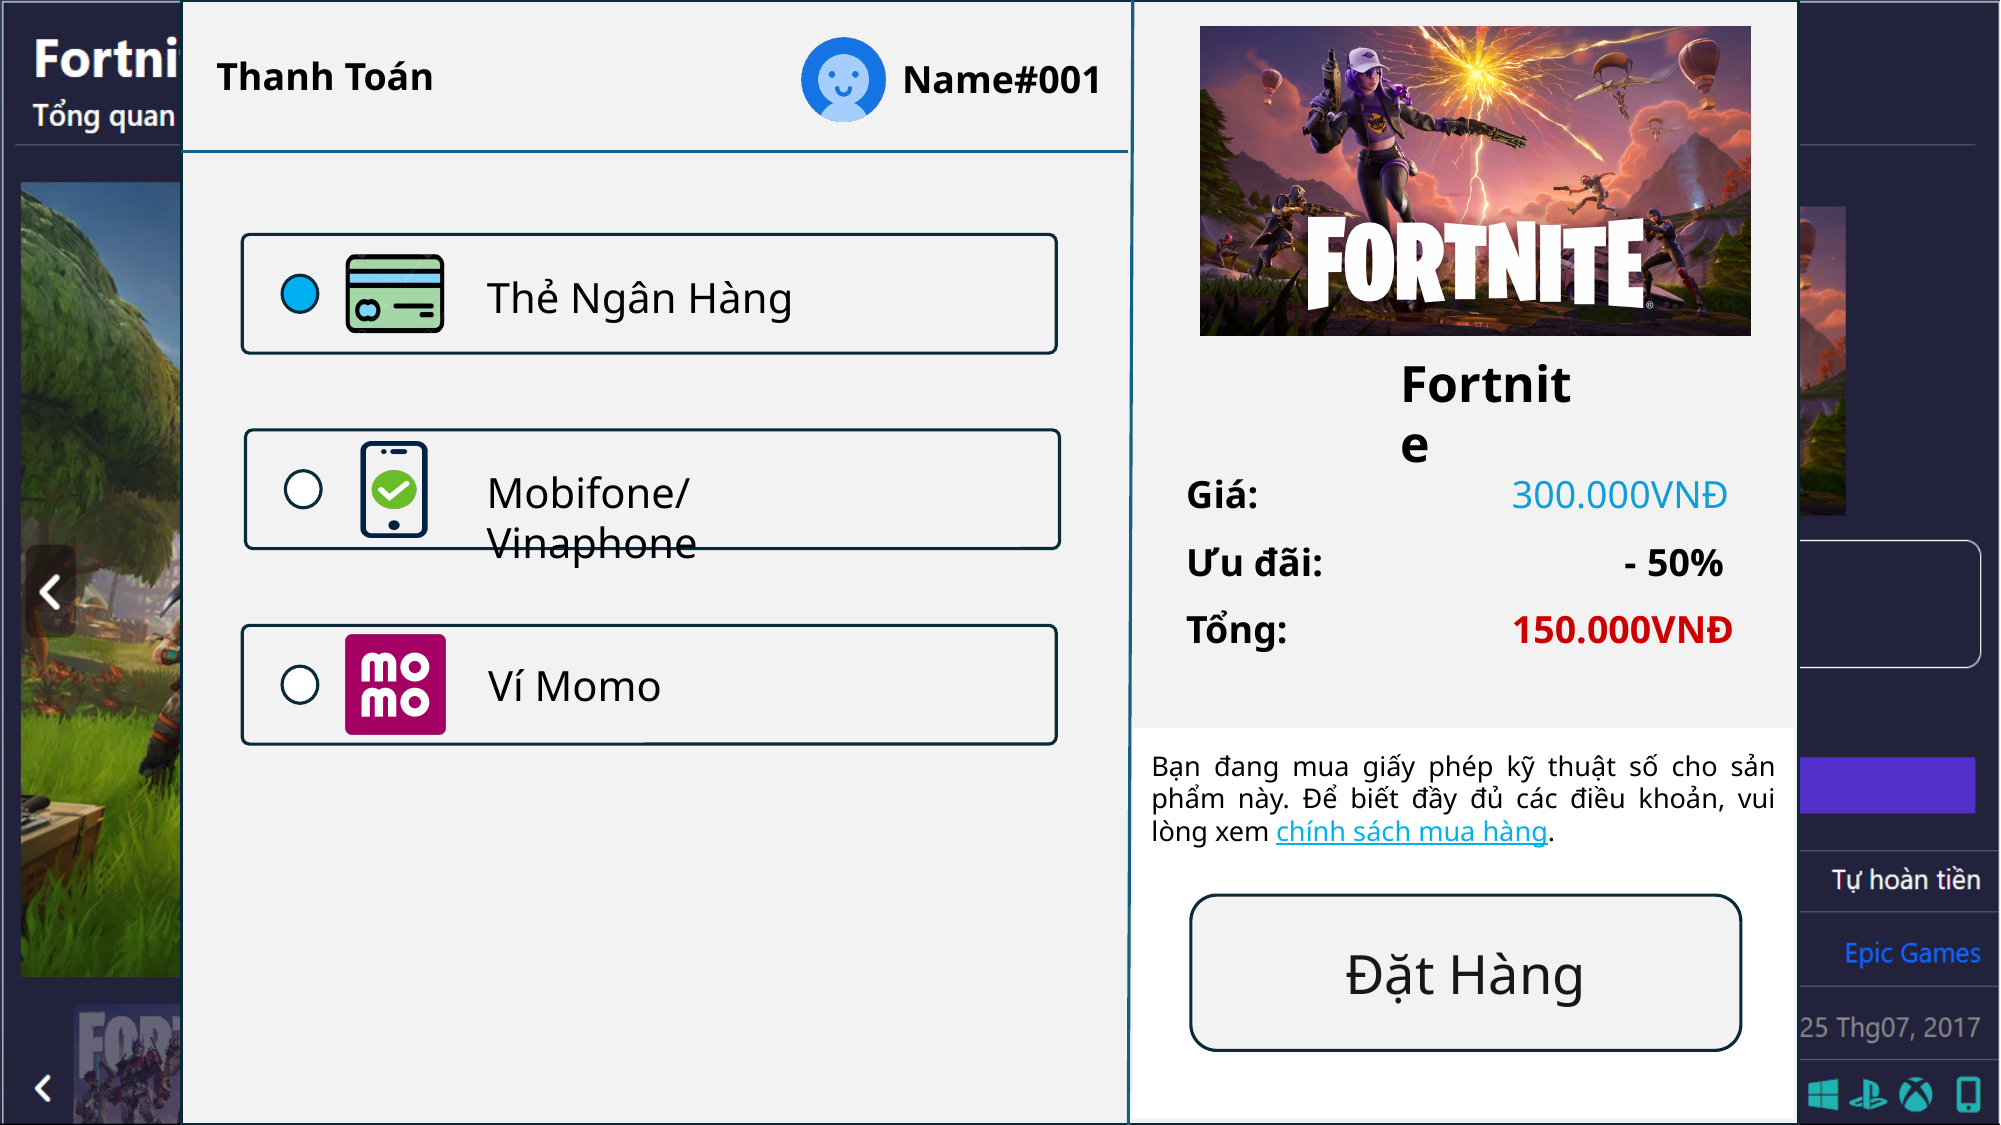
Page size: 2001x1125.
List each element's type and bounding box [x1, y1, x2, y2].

picture [0, 0, 1127, 1125]
picture [1134, 0, 2000, 1125]
text_box [1127, 0, 1134, 1125]
